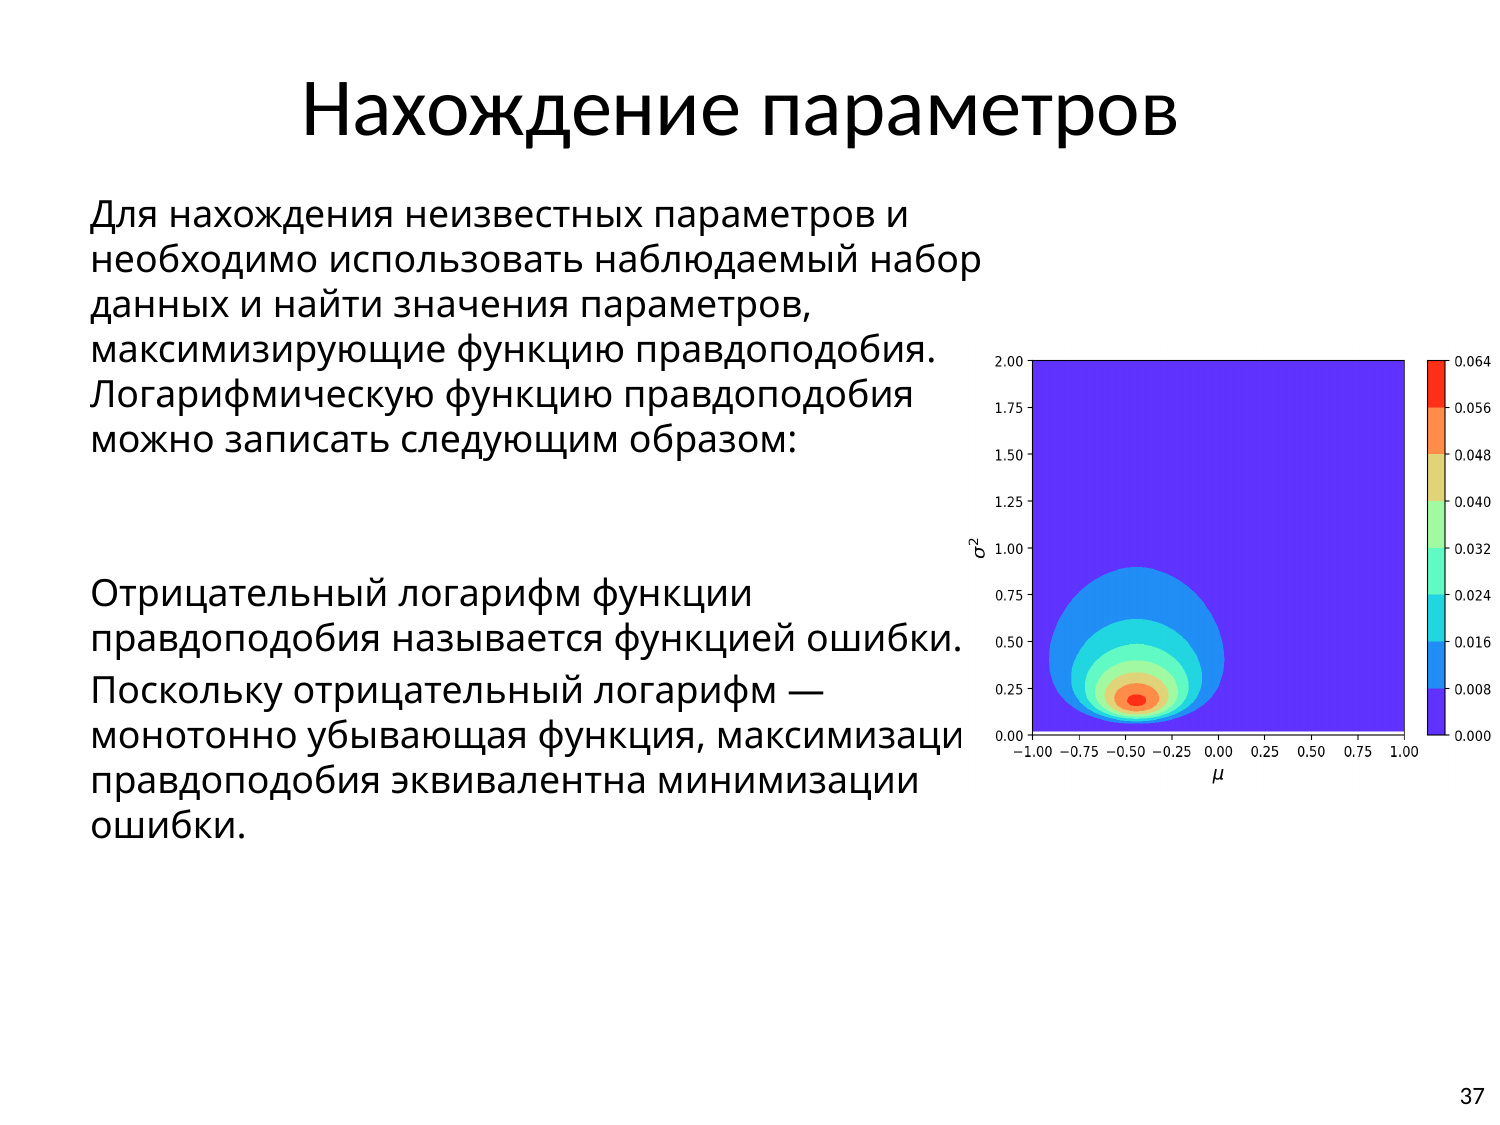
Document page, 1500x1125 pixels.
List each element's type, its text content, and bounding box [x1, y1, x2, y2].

slide_number 37 [1149, 1065, 1500, 1125]
picture [961, 344, 1500, 794]
